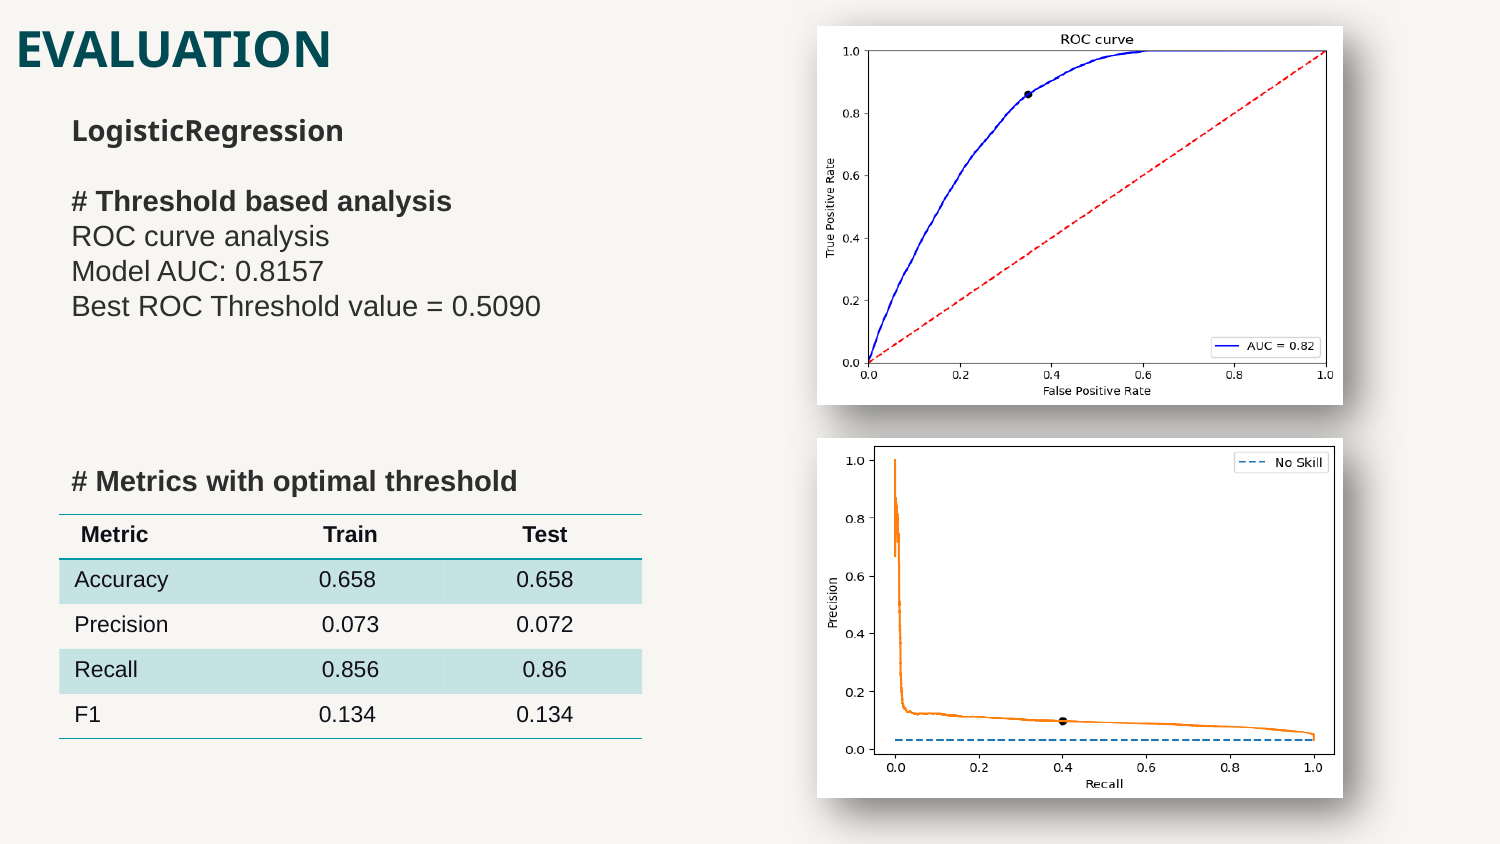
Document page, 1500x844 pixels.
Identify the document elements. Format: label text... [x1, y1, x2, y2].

table_header Test [448, 515, 642, 558]
table_cell 0.072 [448, 604, 642, 649]
text_box EVALUATION [0, 2, 1398, 97]
table_header Metric [59, 515, 254, 558]
picture [817, 26, 1343, 406]
table_cell 0.134 [254, 694, 448, 738]
table_header Train [254, 515, 448, 558]
table_cell 0.658 [254, 560, 448, 604]
table_cell 0.856 [254, 649, 448, 694]
table_cell Precision [59, 604, 254, 649]
table_cell 0.658 [448, 560, 642, 604]
table_cell 0.134 [448, 694, 642, 738]
table_cell Accuracy [59, 560, 254, 604]
table_cell Recall [59, 649, 254, 694]
table_cell 0.86 [448, 649, 642, 694]
picture [817, 438, 1343, 798]
text_box LogisticRegression # Threshold based analysis ROC curve analysis Model AUC: 0.8157 Best ROC Threshold value = 0.5090 # Metrics with optimal threshold [56, 105, 807, 719]
table_cell 0.073 [254, 604, 448, 649]
table_cell F1 [59, 694, 254, 738]
